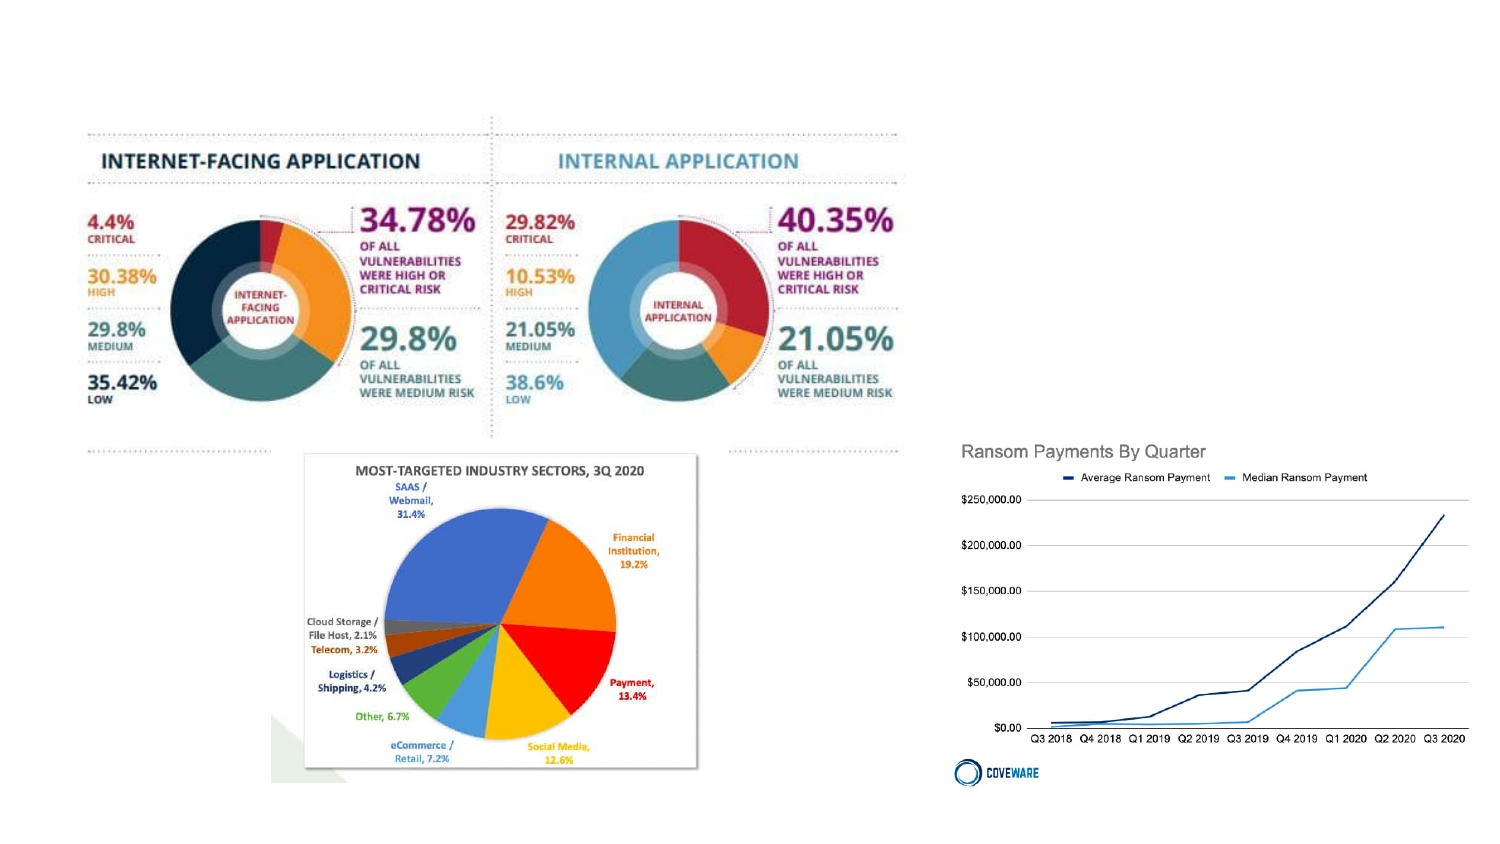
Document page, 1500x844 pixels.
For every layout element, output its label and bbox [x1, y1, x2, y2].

picture [38, 113, 1500, 810]
